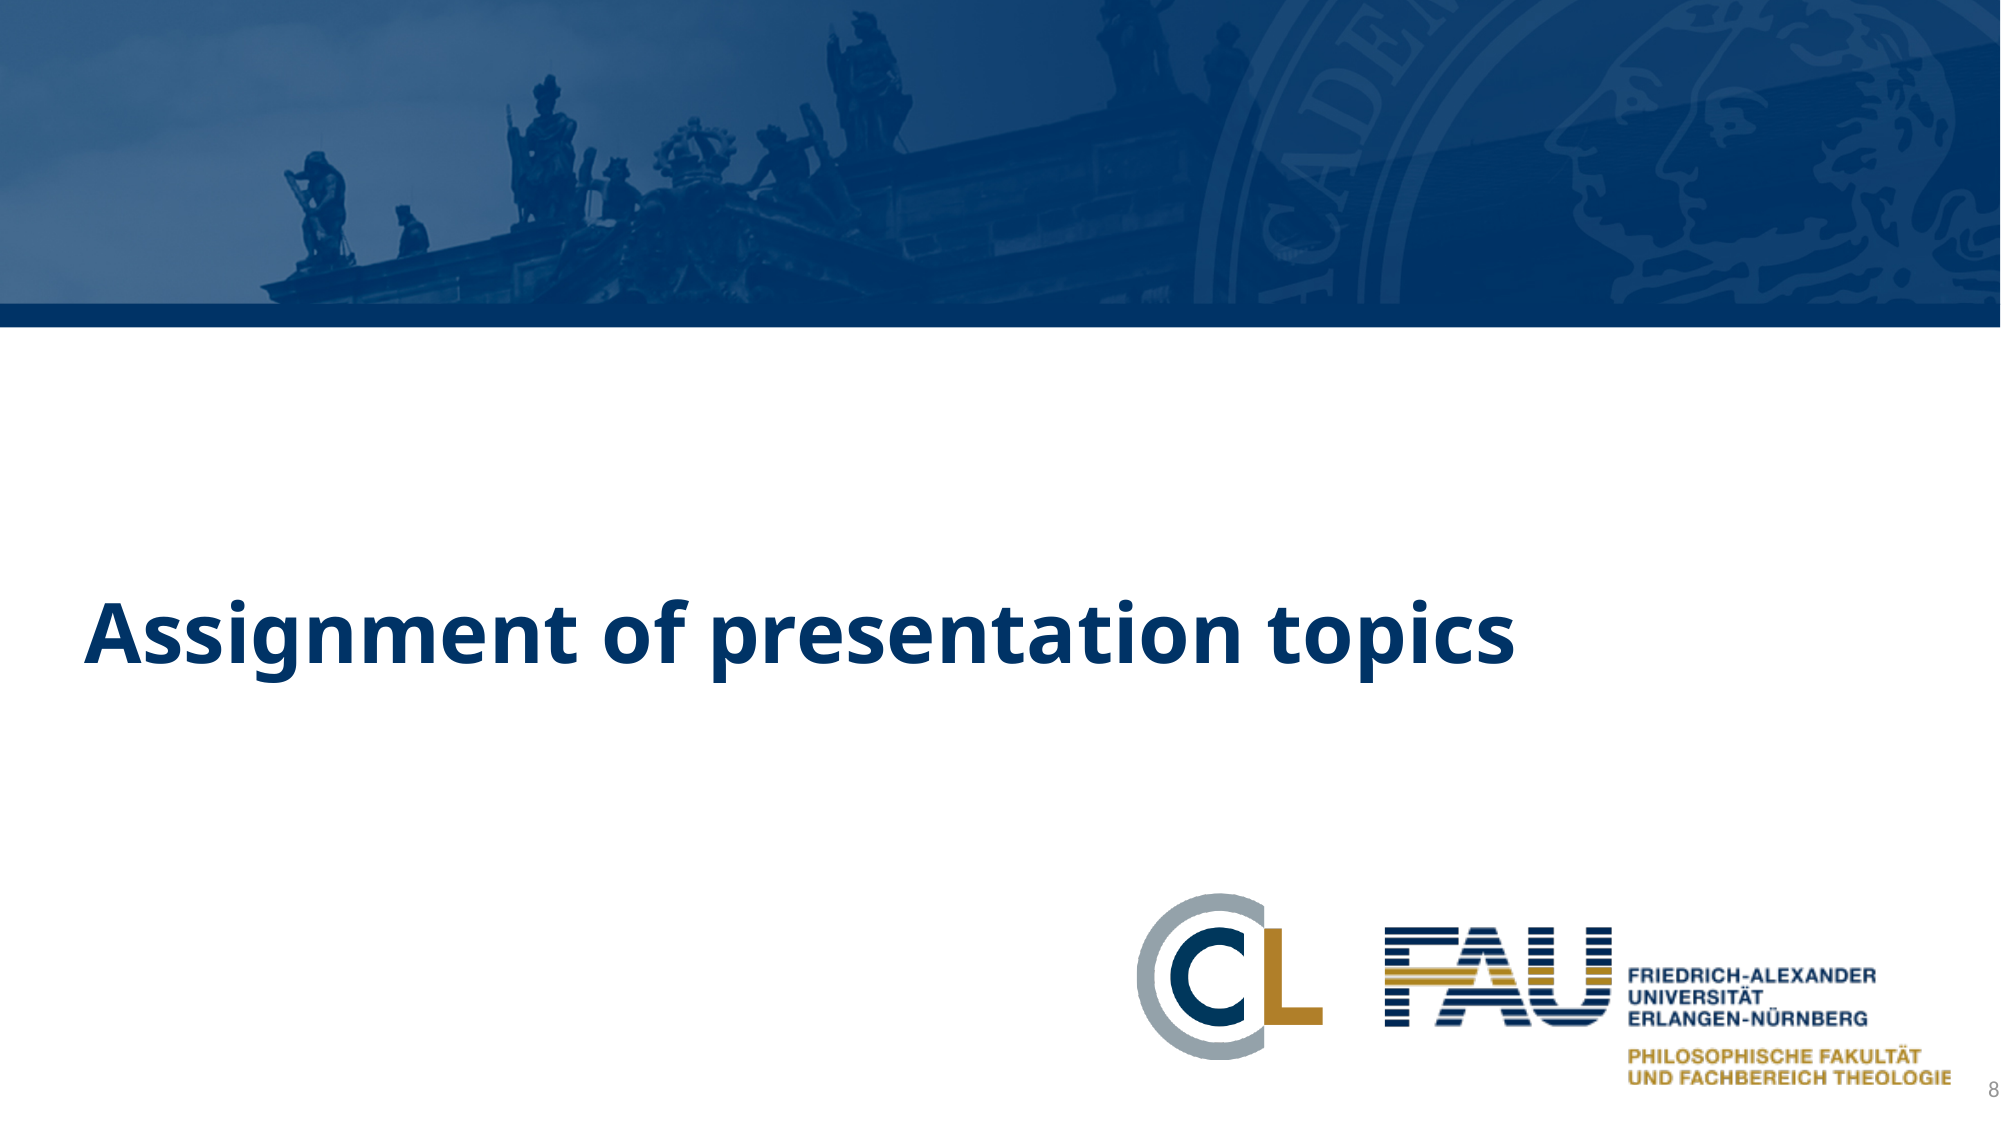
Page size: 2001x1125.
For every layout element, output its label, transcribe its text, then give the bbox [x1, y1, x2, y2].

slide_number 8 [1901, 1051, 2000, 1125]
picture [0, 0, 2001, 303]
title Assignment of presentation topics [85, 532, 1917, 681]
